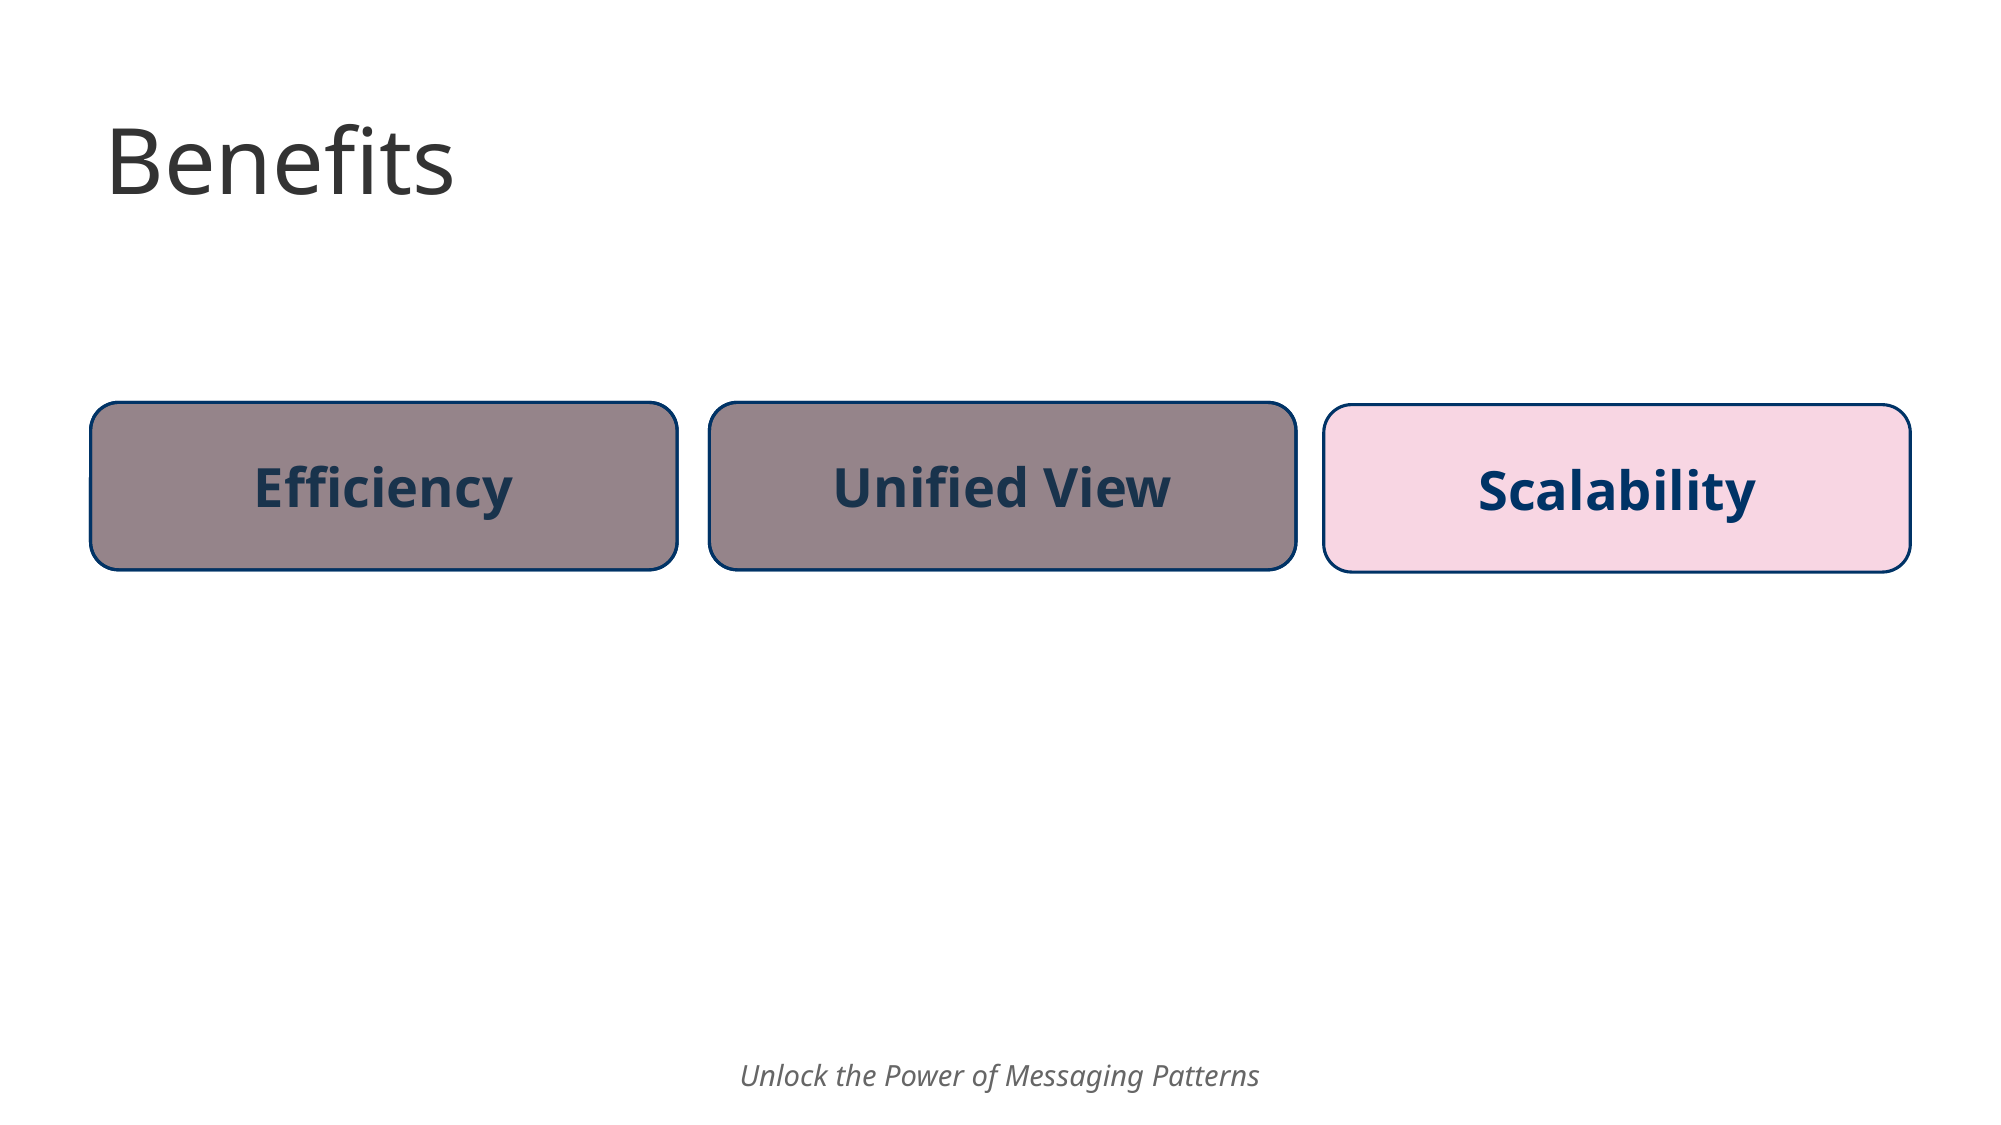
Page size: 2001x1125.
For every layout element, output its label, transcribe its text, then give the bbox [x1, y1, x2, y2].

title Benefits [89, 75, 1911, 255]
text_box [707, 400, 1298, 572]
text_box Scalability [1322, 403, 1912, 574]
text_box [88, 400, 679, 572]
